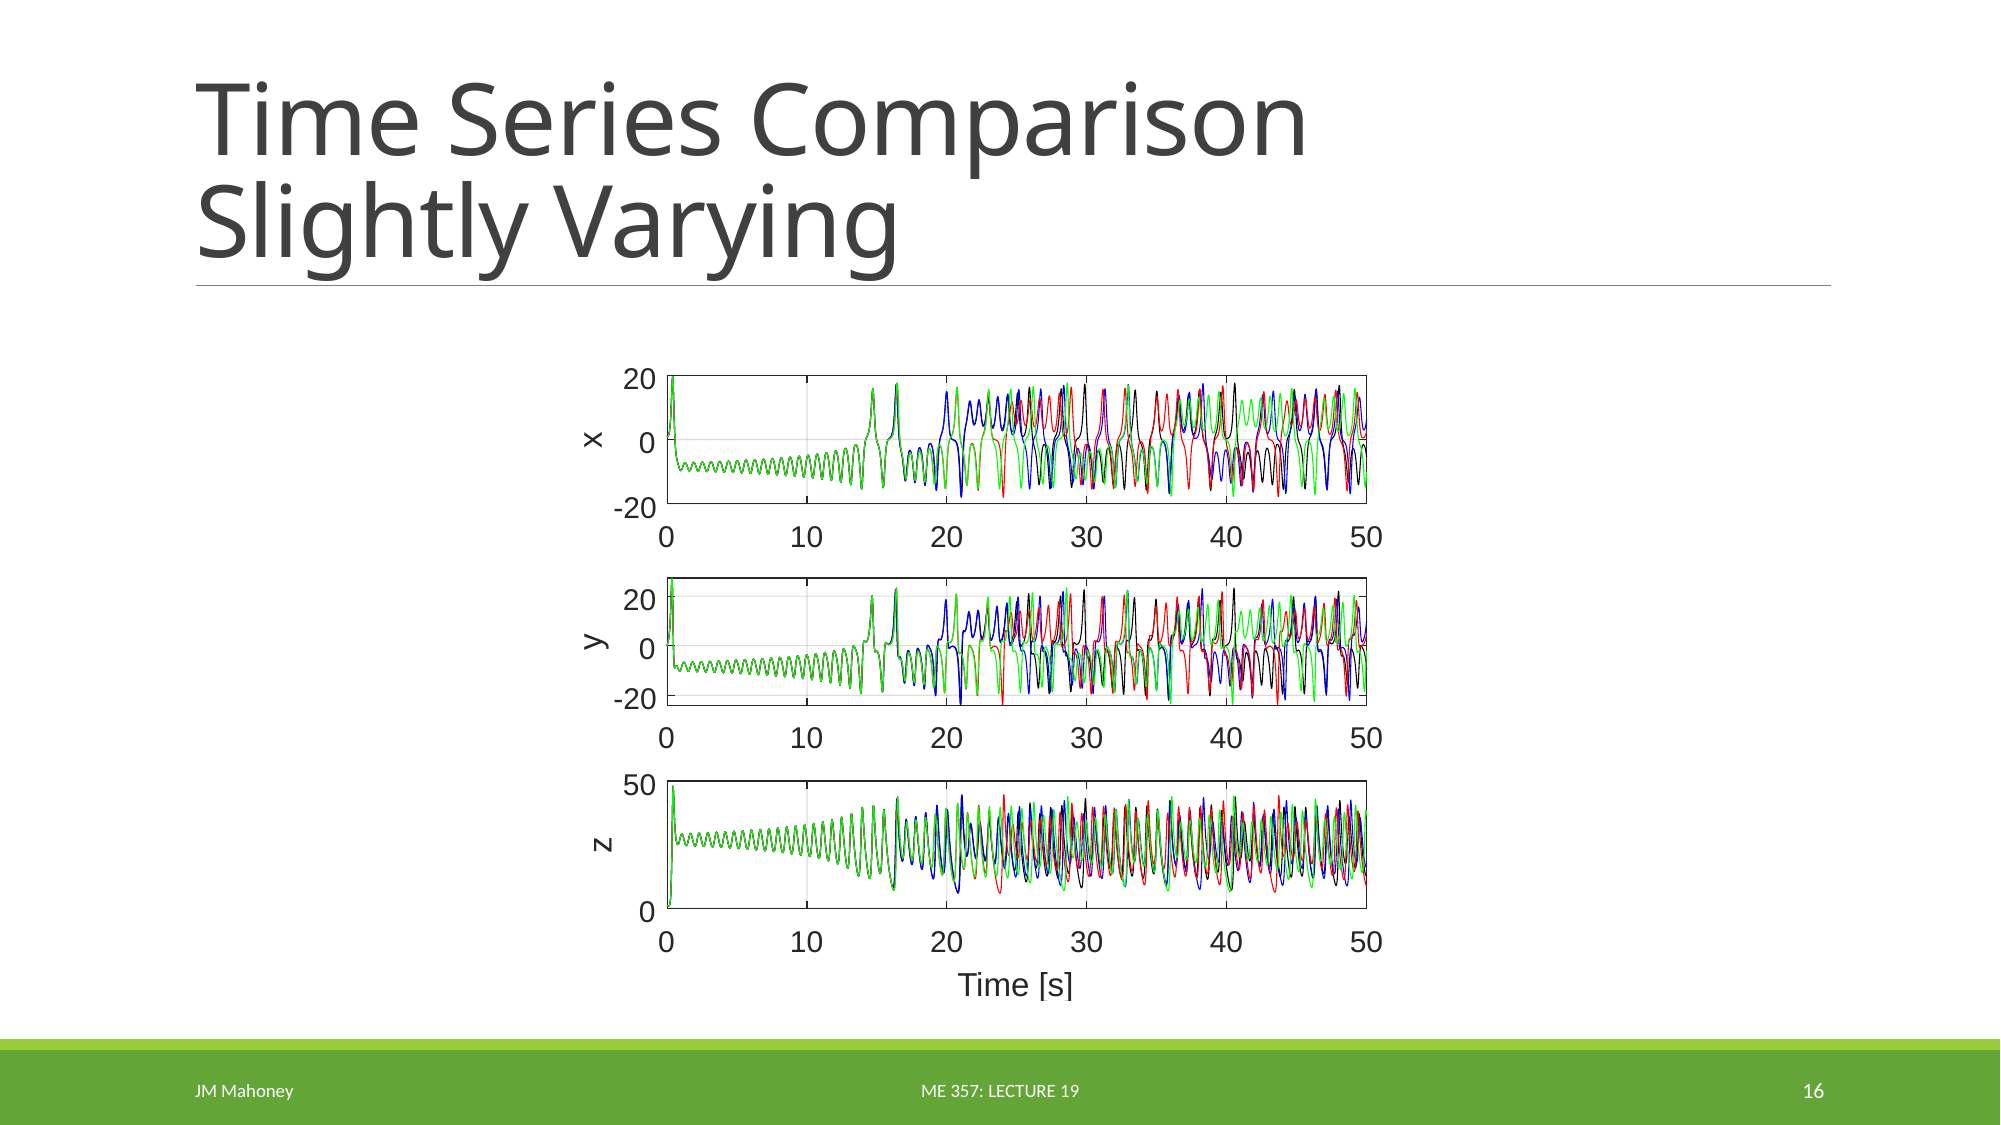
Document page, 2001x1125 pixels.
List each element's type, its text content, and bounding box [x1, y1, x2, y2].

slide_number 16 [1624, 1059, 1840, 1120]
slide_number JM Mahoney [180, 1059, 586, 1120]
footer ME 357: Lecture 19 [604, 1059, 1396, 1120]
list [548, 324, 1451, 1001]
